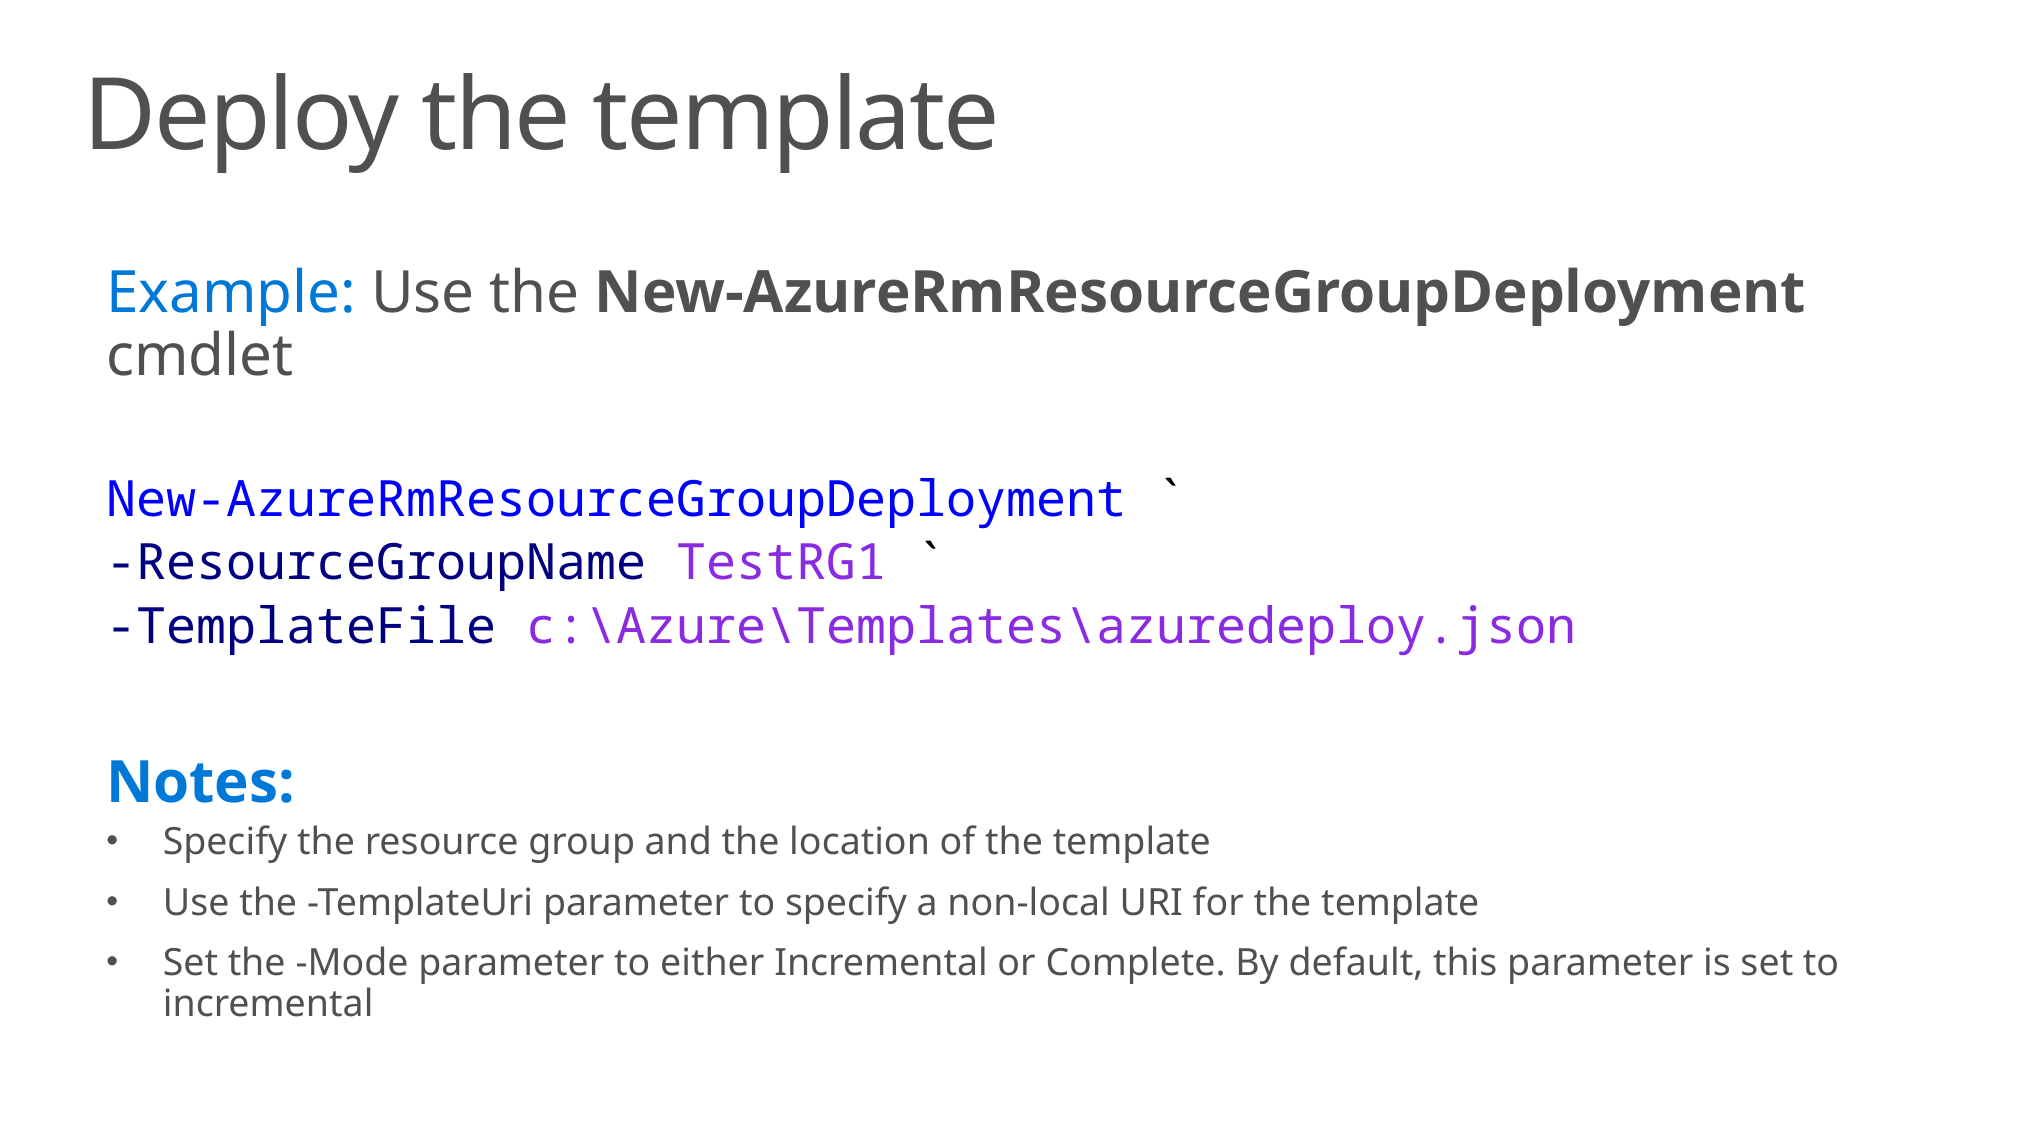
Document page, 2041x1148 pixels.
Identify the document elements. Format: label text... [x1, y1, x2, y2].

title Deploy the template [60, 48, 1980, 199]
list Example: Use the New-AzureRmResourceGroupDeployment cmdlet New-AzureRmResourceGroupDeployment ` -ResourceGroupName TestRG1 ` -TemplateFile c:\Azure\Templates\azuredeploy.json Notes: Specify the resource group and the location of the template Use the -TemplateUri parameter to specify a non-local URI for the template Set the -Mode parameter to either Incremental or Complete. By default, this parameter is set to incremental [82, 247, 1918, 961]
